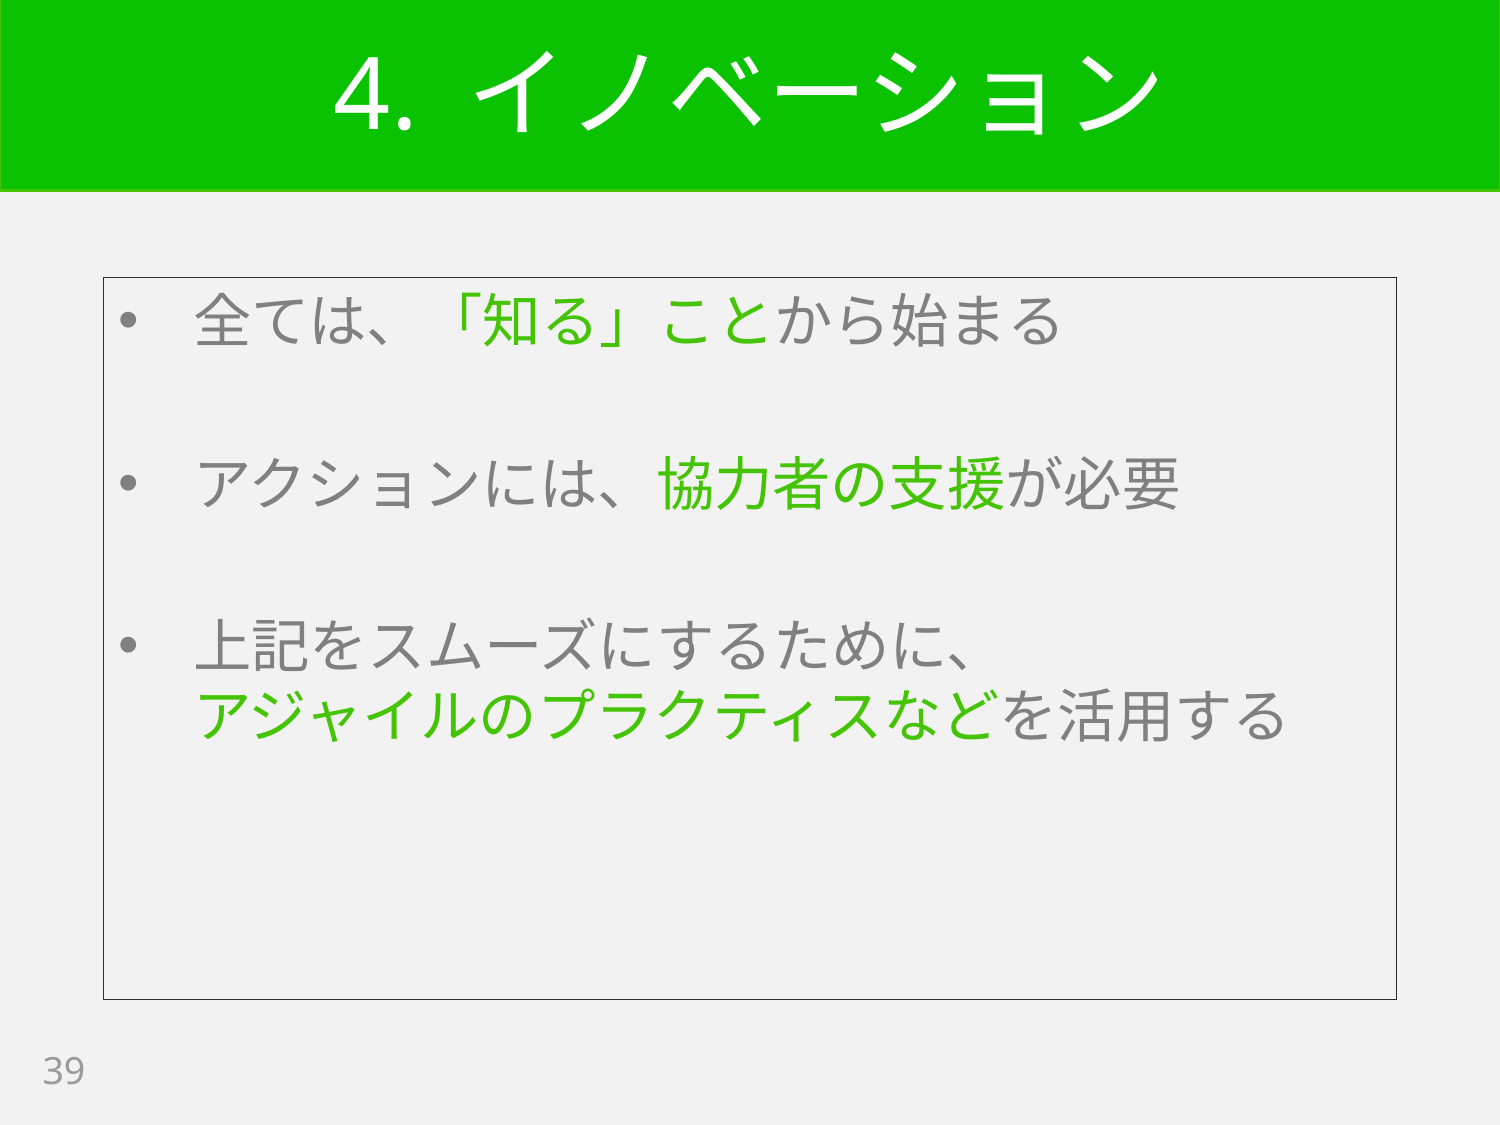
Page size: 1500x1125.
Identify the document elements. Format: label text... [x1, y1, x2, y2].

slide_number 39 [27, 1042, 146, 1102]
title 4. イノベーション [0, 53, 1500, 140]
list 全ては、「知る」ことから始まる アクションには、協力者の支援が必要 上記をスムーズにするために、 アジャイルのプラクティスなどを活用する [103, 277, 1397, 1000]
